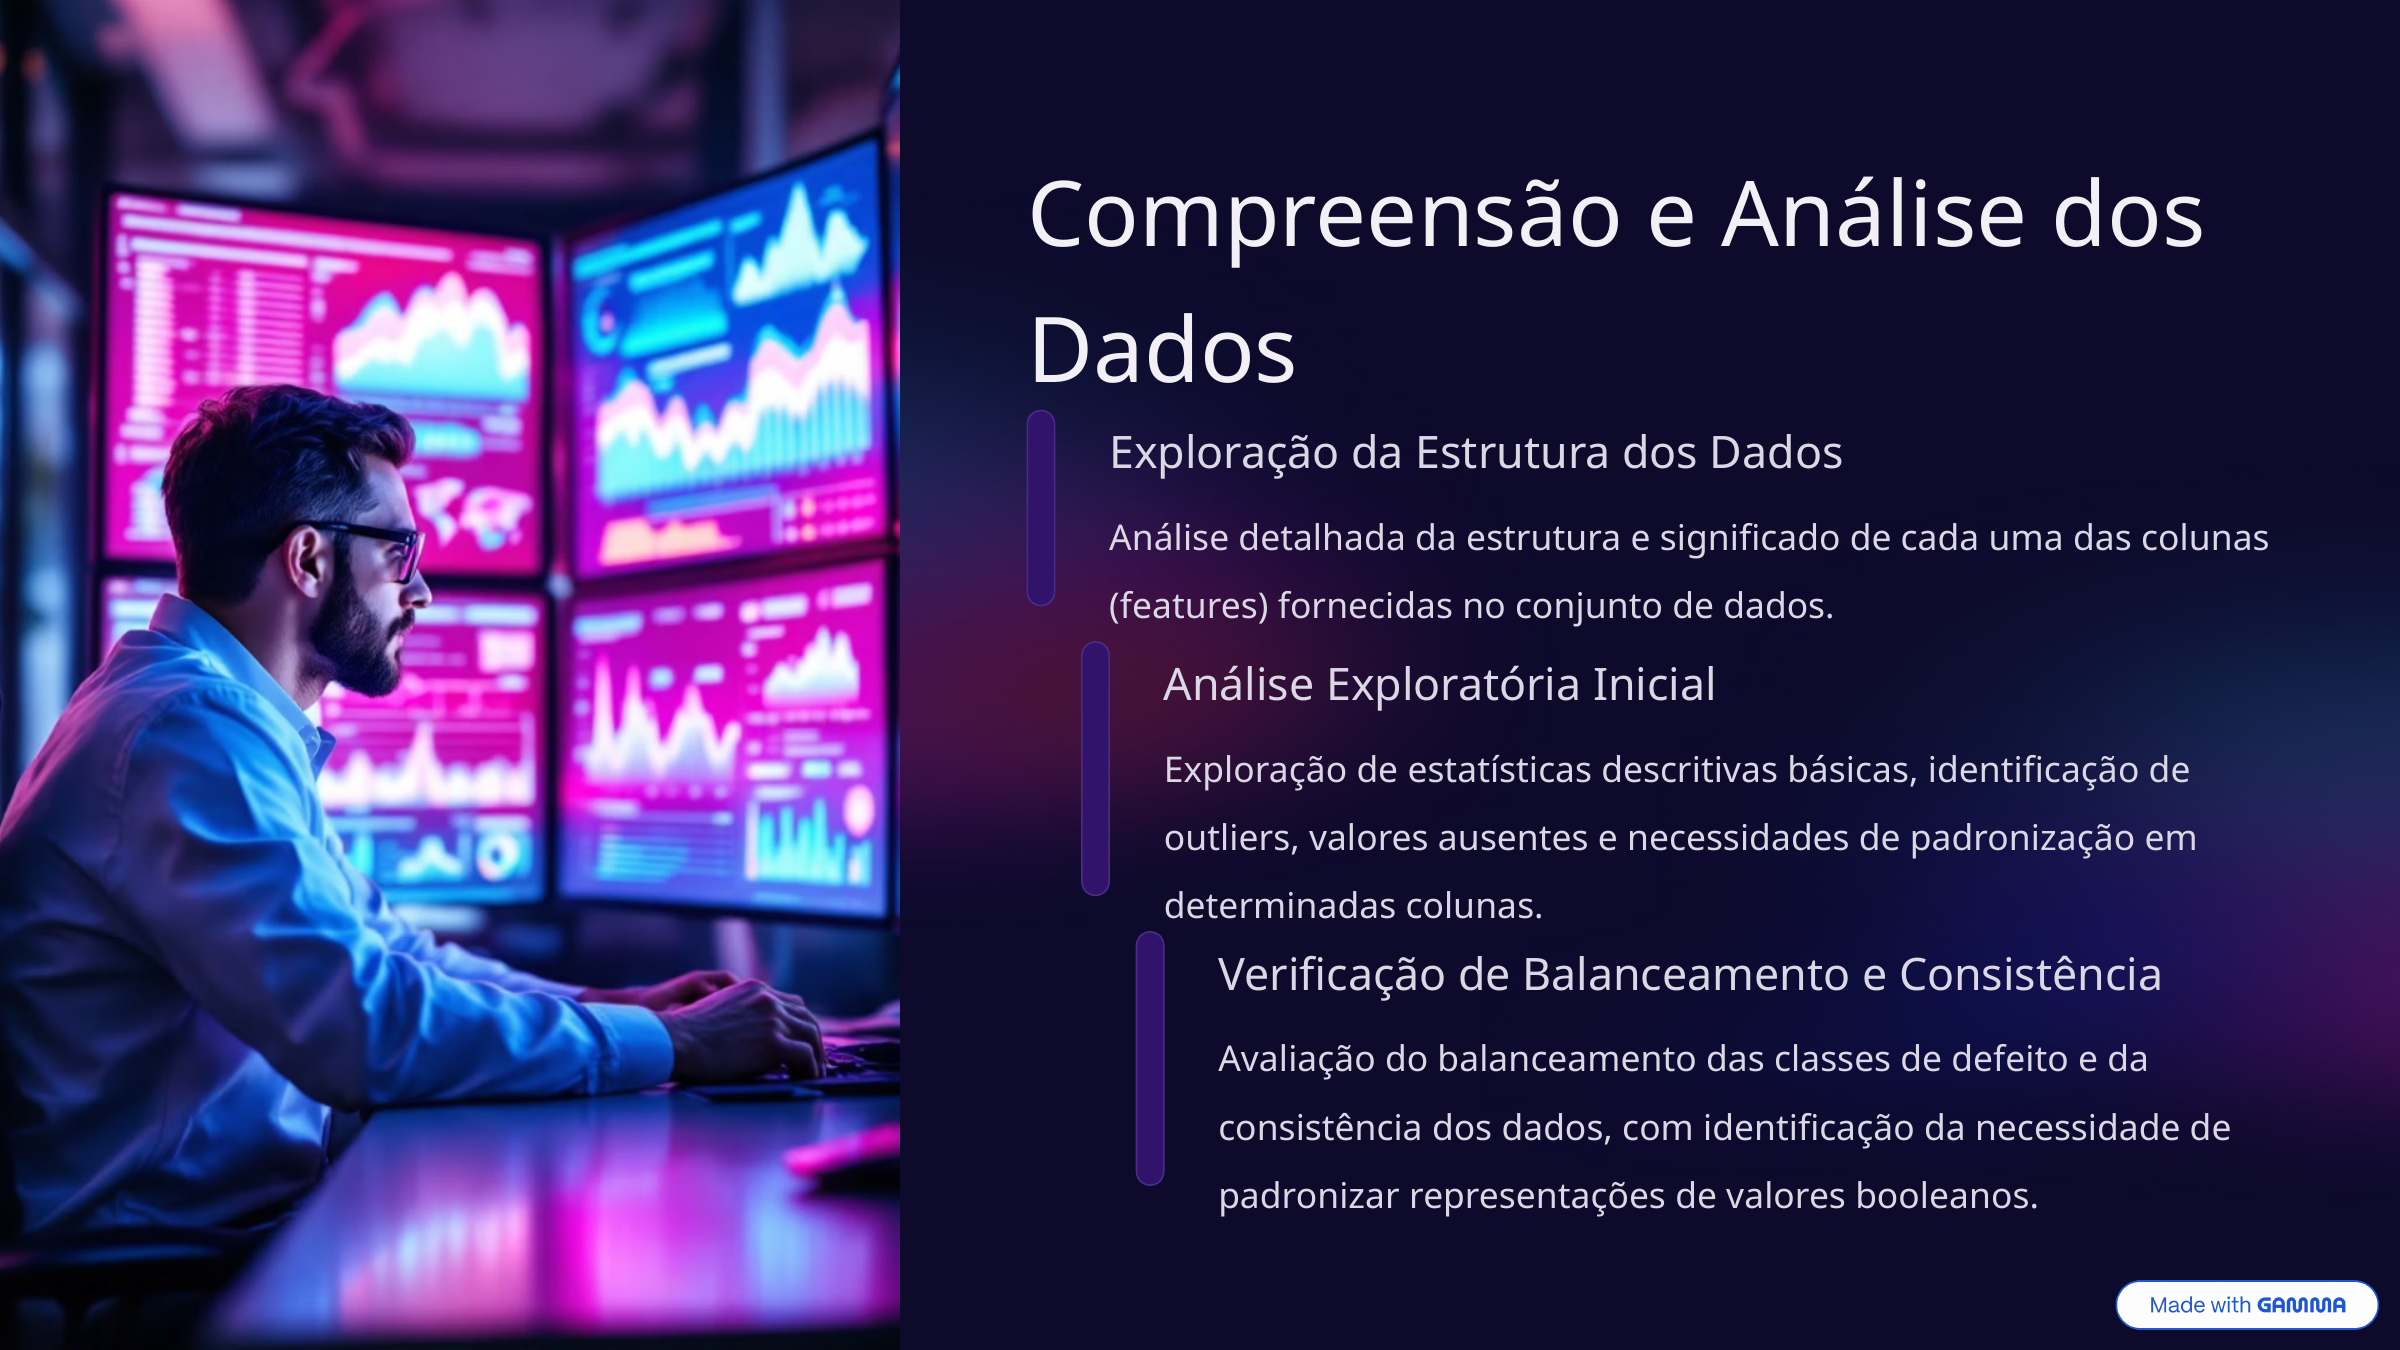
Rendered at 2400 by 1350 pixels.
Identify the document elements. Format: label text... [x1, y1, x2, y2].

text_box Compreensão e Análise dos Dados [1027, 128, 2273, 356]
text_box Exploração da Estrutura dos Dados [1109, 410, 1904, 468]
text_box Análise Exploratória Inicial [1163, 641, 1758, 699]
text_box [1136, 931, 1164, 1186]
text_box Análise detalhada da estrutura e significado de cada uma das colunas (features) fornecidas no conjunto de dados. [1109, 489, 2273, 606]
text_box Exploração de estatísticas descritivas básicas, identificação de outliers, valores ausentes e necessidades de padronização em determinadas colunas. [1163, 720, 2273, 896]
picture [2106, 1271, 2389, 1339]
text_box Avaliação do balanceamento das classes de defeito e da consistência dos dados, com identificação da necessidade de padronizar representações de valores booleanos. [1218, 1010, 2273, 1186]
text_box Verificação de Balanceamento e Consistência [1218, 931, 2250, 989]
text_box [1081, 641, 1110, 896]
picture [0, 0, 901, 1350]
text_box [1027, 410, 1055, 606]
